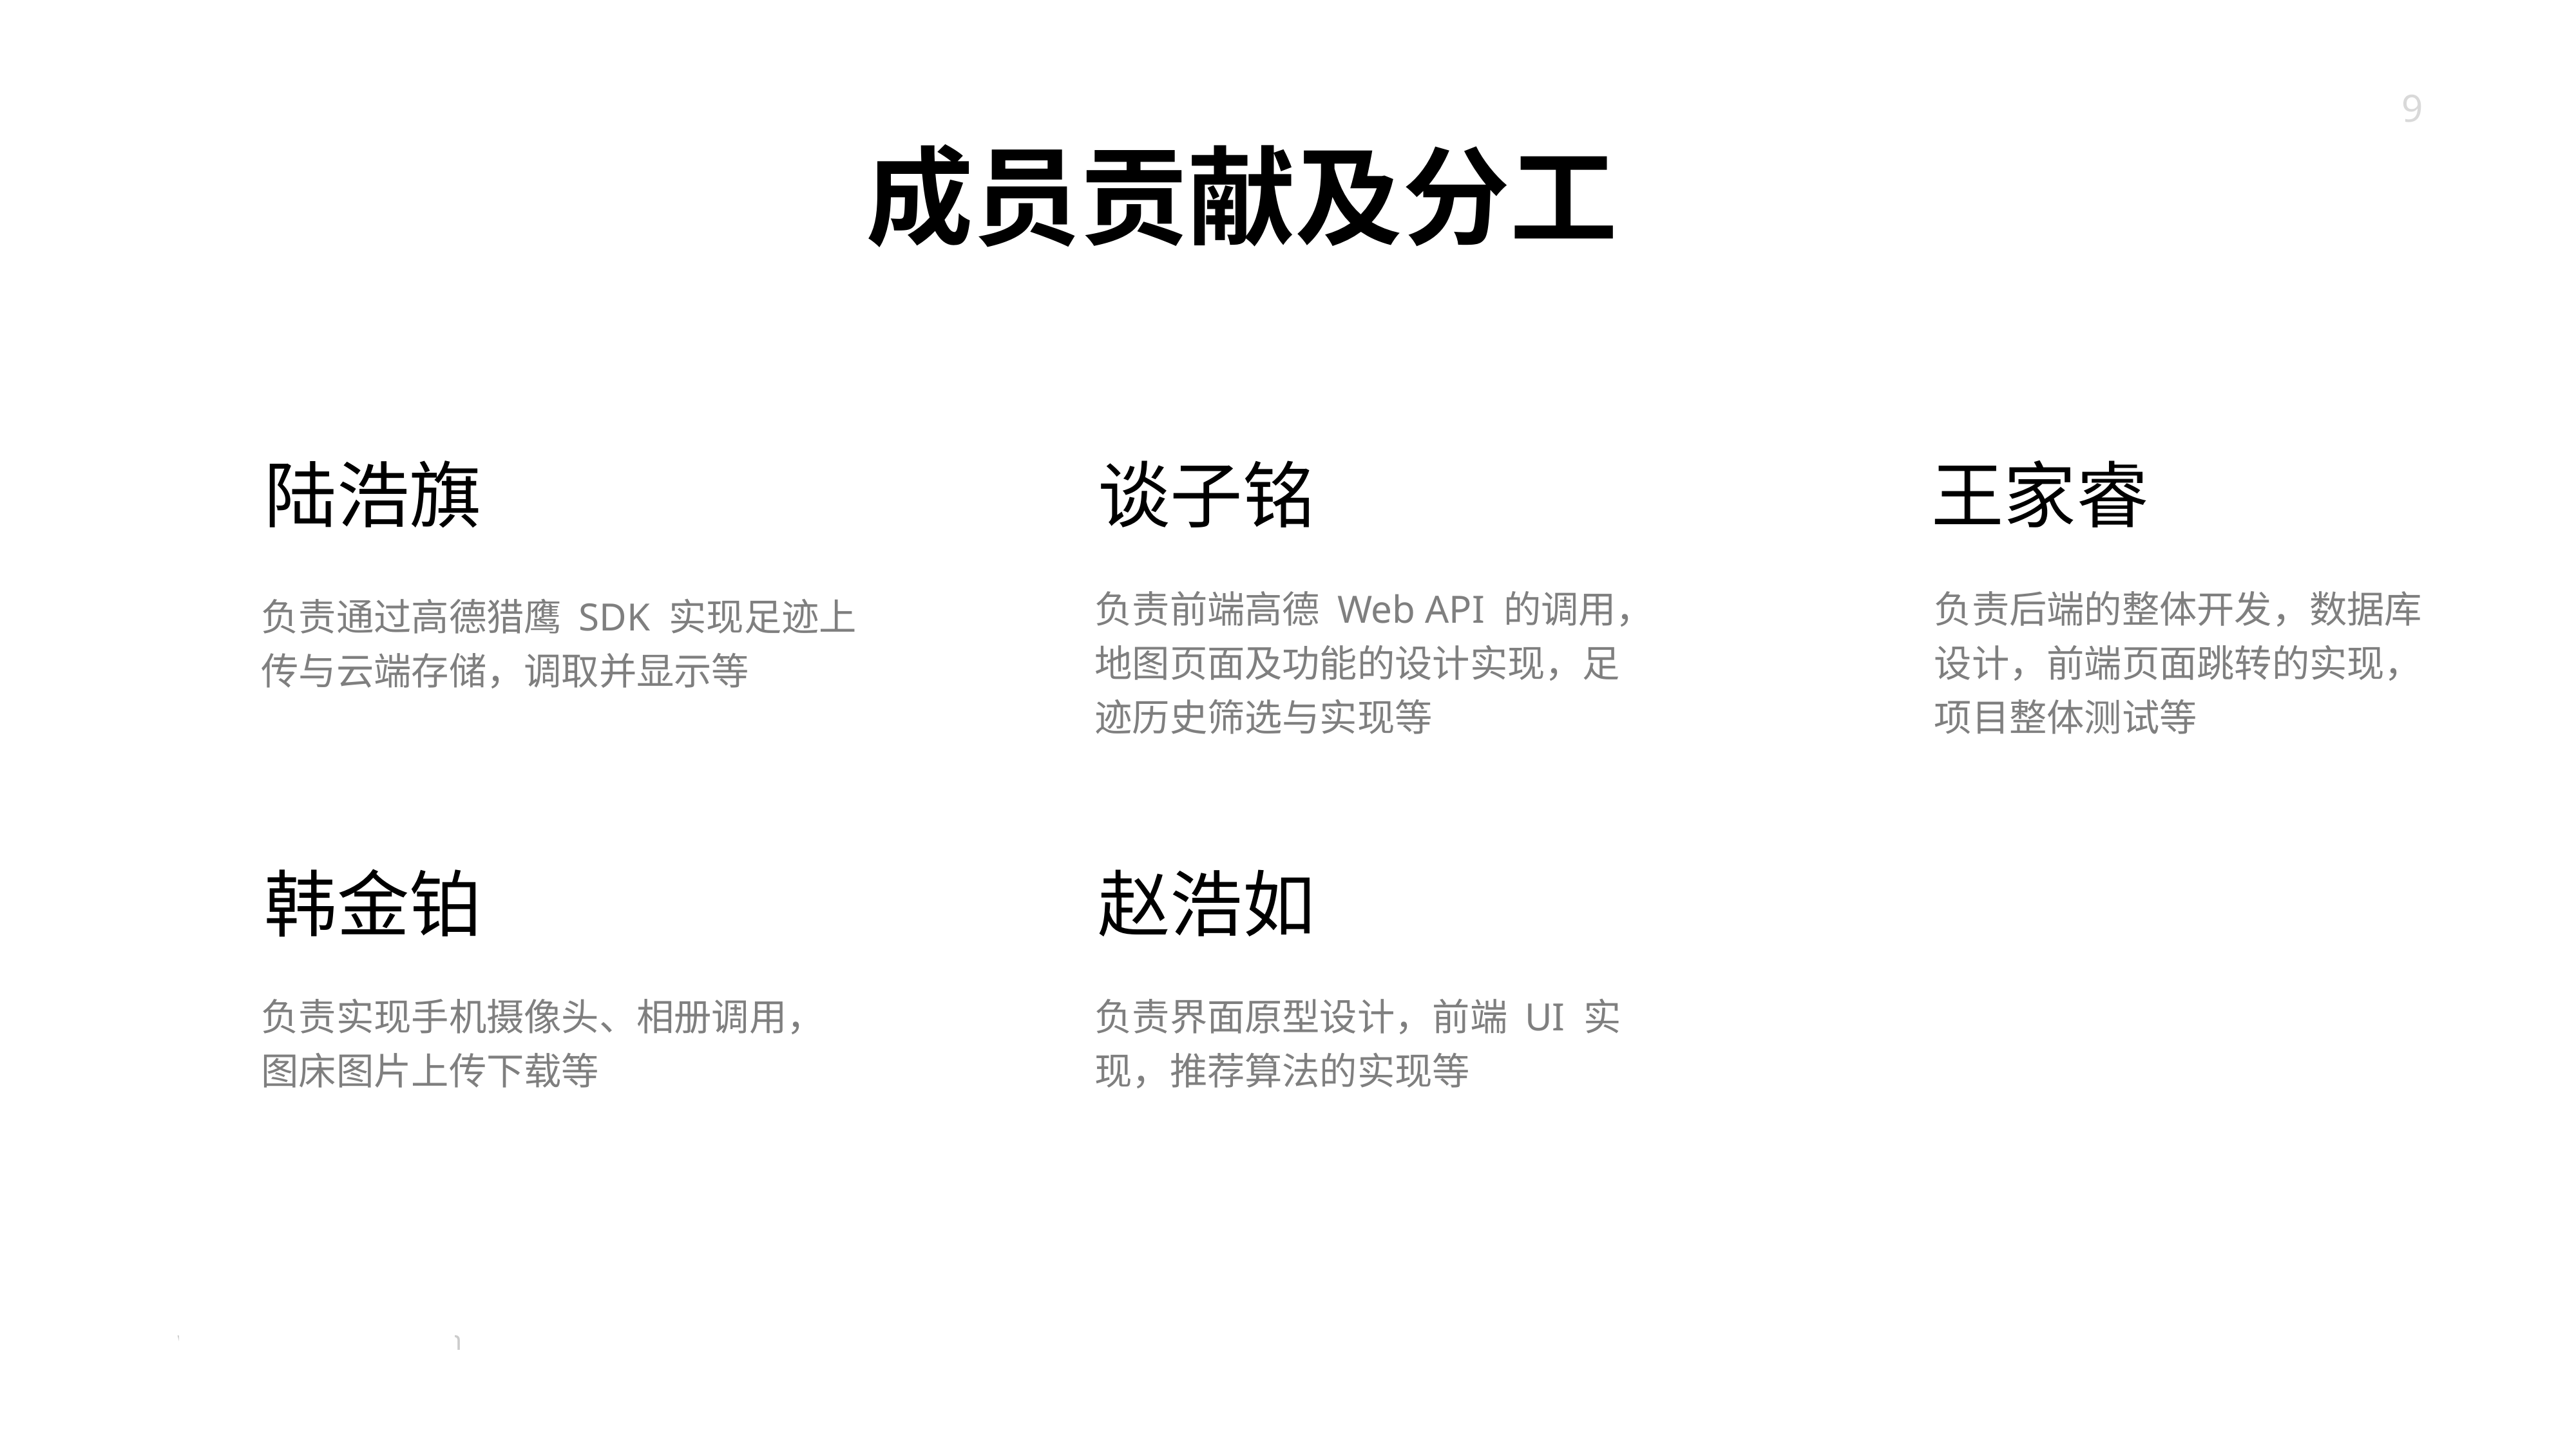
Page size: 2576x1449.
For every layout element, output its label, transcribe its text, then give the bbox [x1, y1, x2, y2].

text_box 成员贡献及分工 [856, 124, 1648, 263]
text_box 负责后端的整体开发，数据库设计，前端页面跳转的实现，项目整体测试等 [1911, 565, 2467, 750]
text_box 韩金铂 [254, 853, 492, 950]
text_box 负责通过高德猎鹰 SDK 实现足迹上传与云端存储，调取并显示等 [238, 573, 890, 704]
text_box 谈子铭 [1088, 444, 1325, 542]
text_box 陆浩旗 [254, 444, 492, 542]
text_box 王家睿 [1922, 444, 2159, 542]
text_box 负责界面原型设计，前端 UI 实现，推荐算法的实现等 [1071, 972, 1648, 1104]
text_box 负责实现手机摄像头、相册调用，图床图片上传下载等 [238, 972, 857, 1104]
text_box 负责前端高德 Web API 的调用，地图页面及功能的设计实现，足迹历史筛选与实现等 [1071, 565, 1648, 750]
text_box 赵浩如 [1088, 854, 1325, 951]
